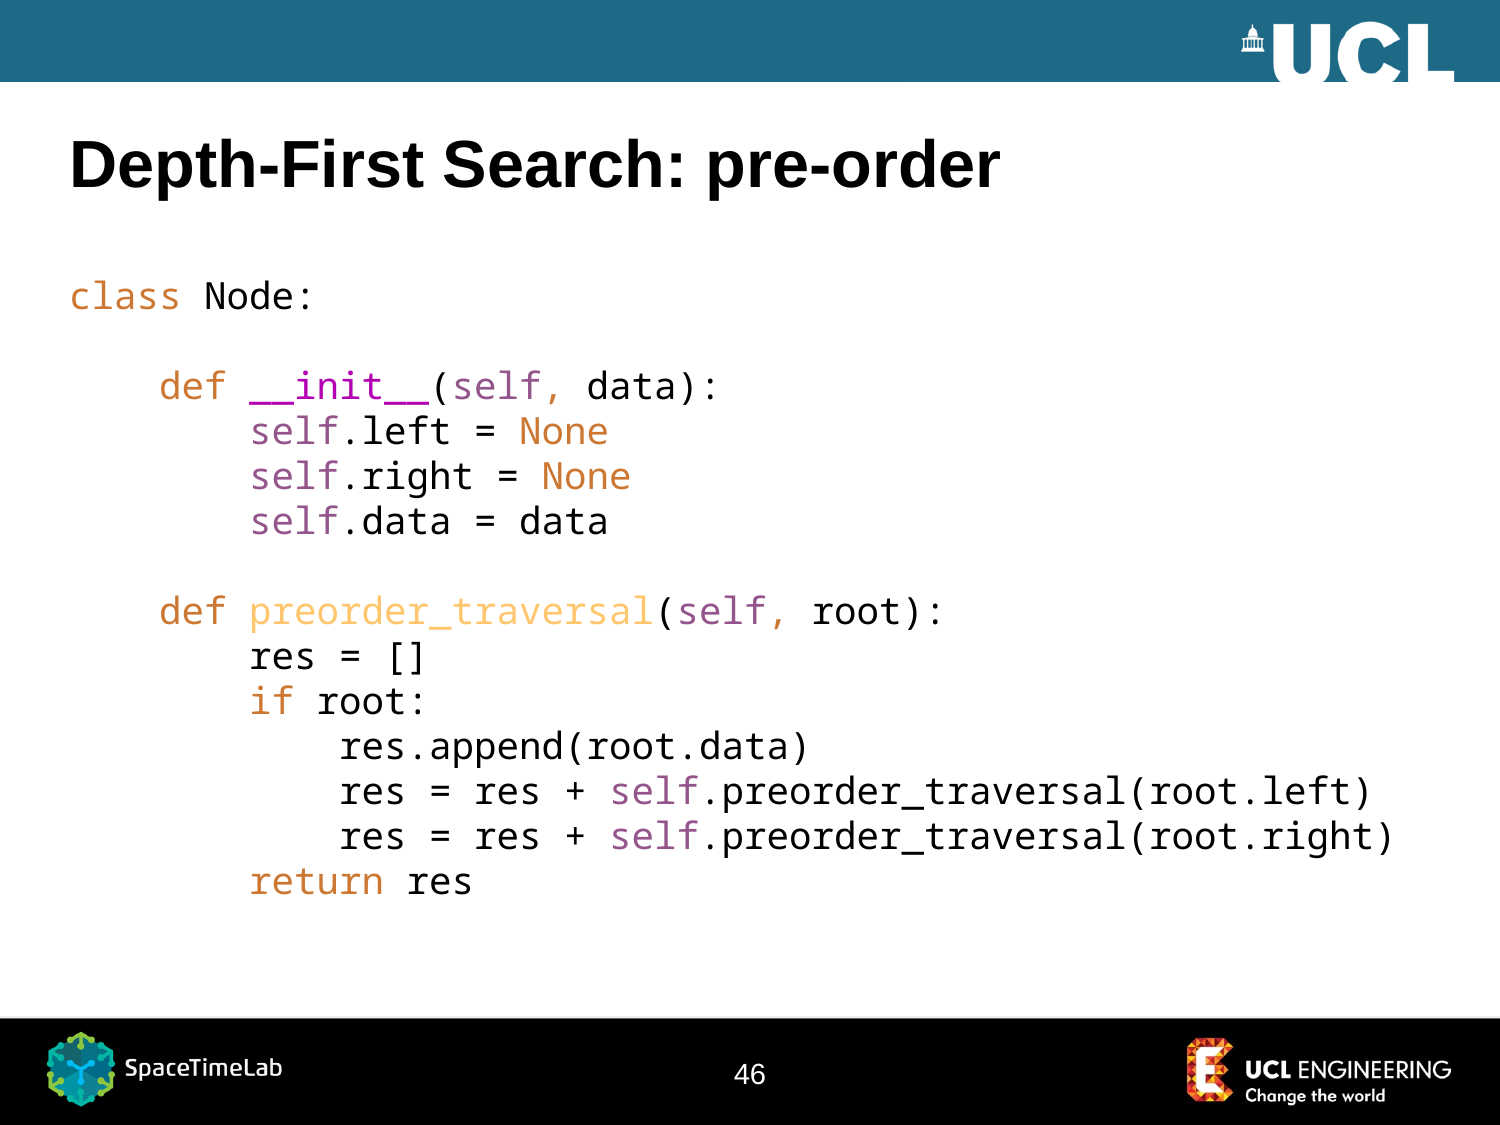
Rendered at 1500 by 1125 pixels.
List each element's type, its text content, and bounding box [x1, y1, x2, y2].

list class Node: def __init__(self, data): self.left = None self.right = None self.data = data def preorder_traversal(self, root): res = [] if root: res.append(root.data) res = res + self.preorder_traversal(root.left) res = res + self.preorder_traversal(root.right) return res [54, 219, 1447, 988]
title Depth-First Search: pre-order [54, 113, 1447, 197]
picture [0, 990, 1500, 1125]
footer 45 [496, 1042, 1004, 1103]
